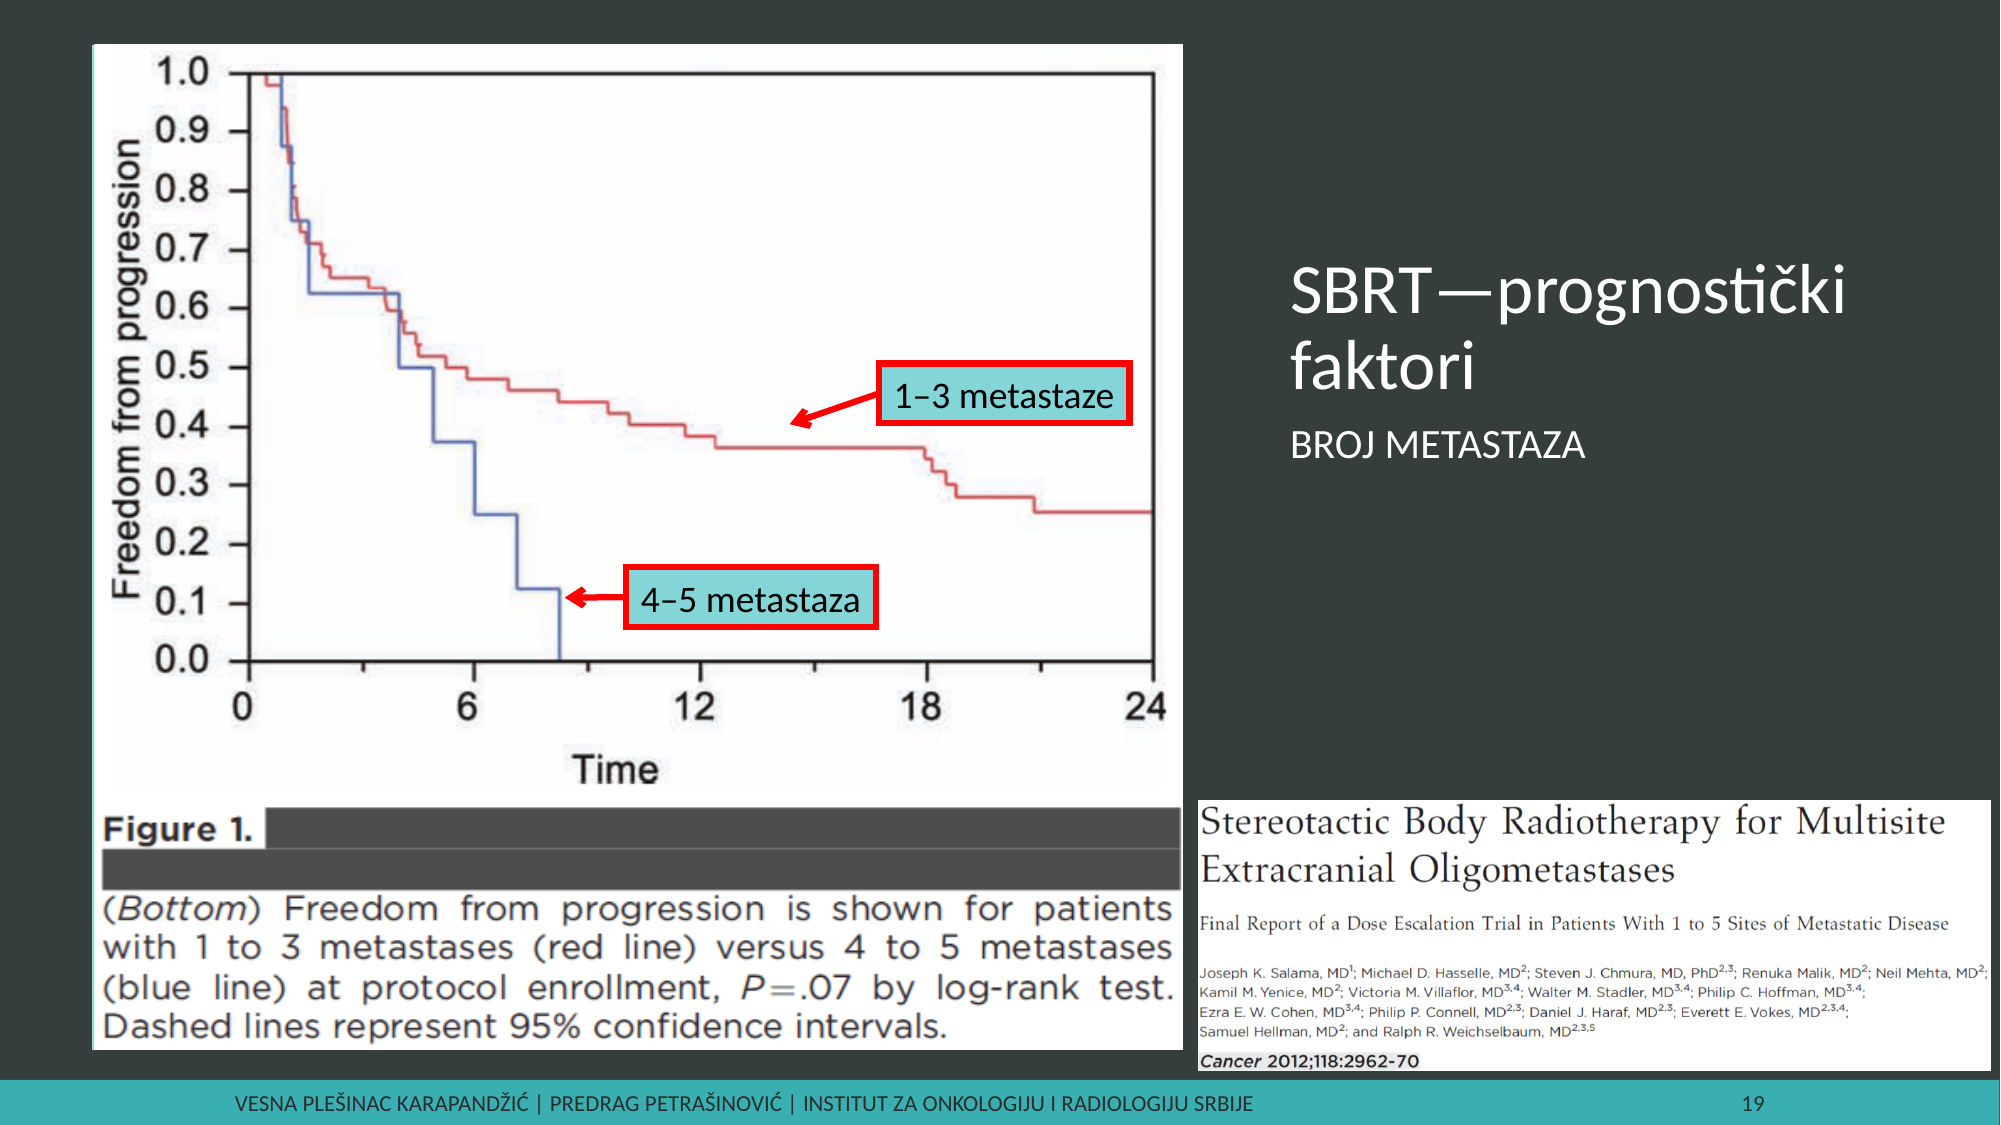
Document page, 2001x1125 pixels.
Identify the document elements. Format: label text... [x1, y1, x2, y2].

picture [1198, 800, 1991, 1071]
list Broj metastaza [1275, 415, 1965, 699]
title SBRT—prognostički faktori [1275, 85, 1965, 413]
slide_number 19 [1674, 1083, 1780, 1122]
footer Vesna Plešinac Karapandžić | Predrag Petrašinović | Institut za onkologiju i radiologiju Srbije [219, 1083, 1395, 1122]
picture [92, 44, 1183, 1050]
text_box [564, 567, 878, 628]
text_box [789, 363, 1131, 425]
